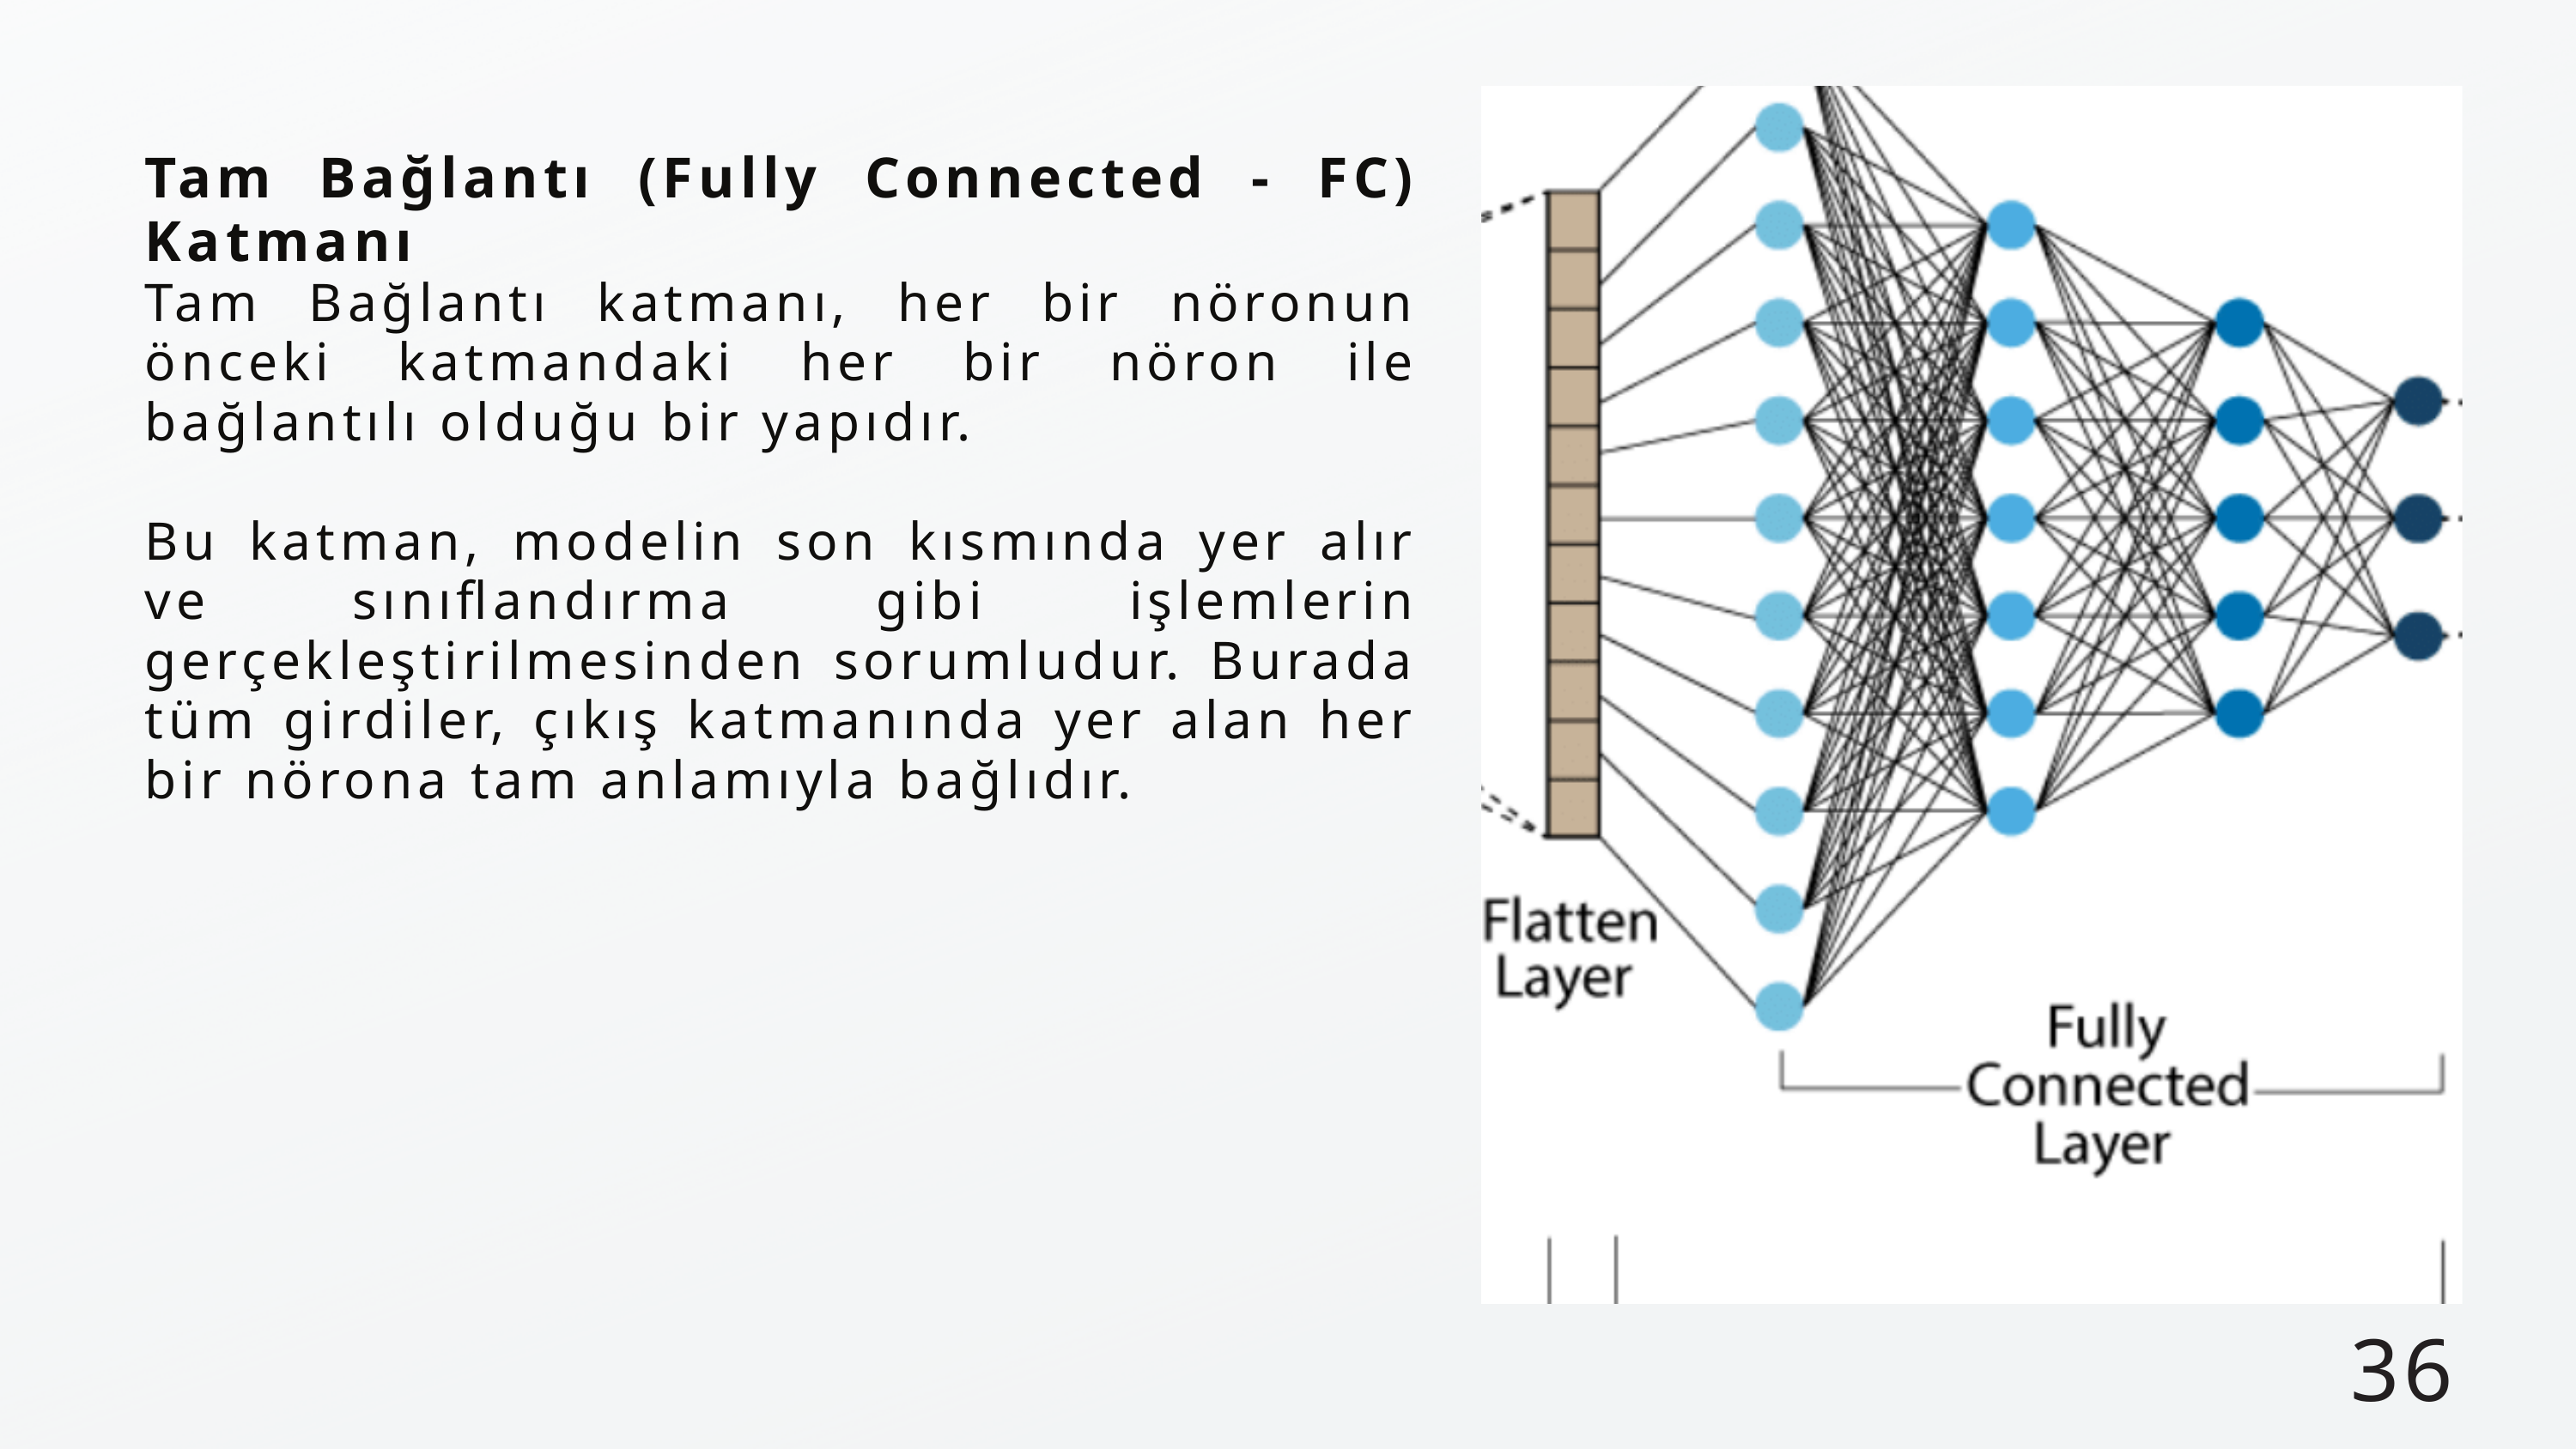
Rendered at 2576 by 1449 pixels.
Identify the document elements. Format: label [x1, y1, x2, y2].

text_box [0, 0, 2576, 1449]
text_box [1480, 85, 2463, 1304]
